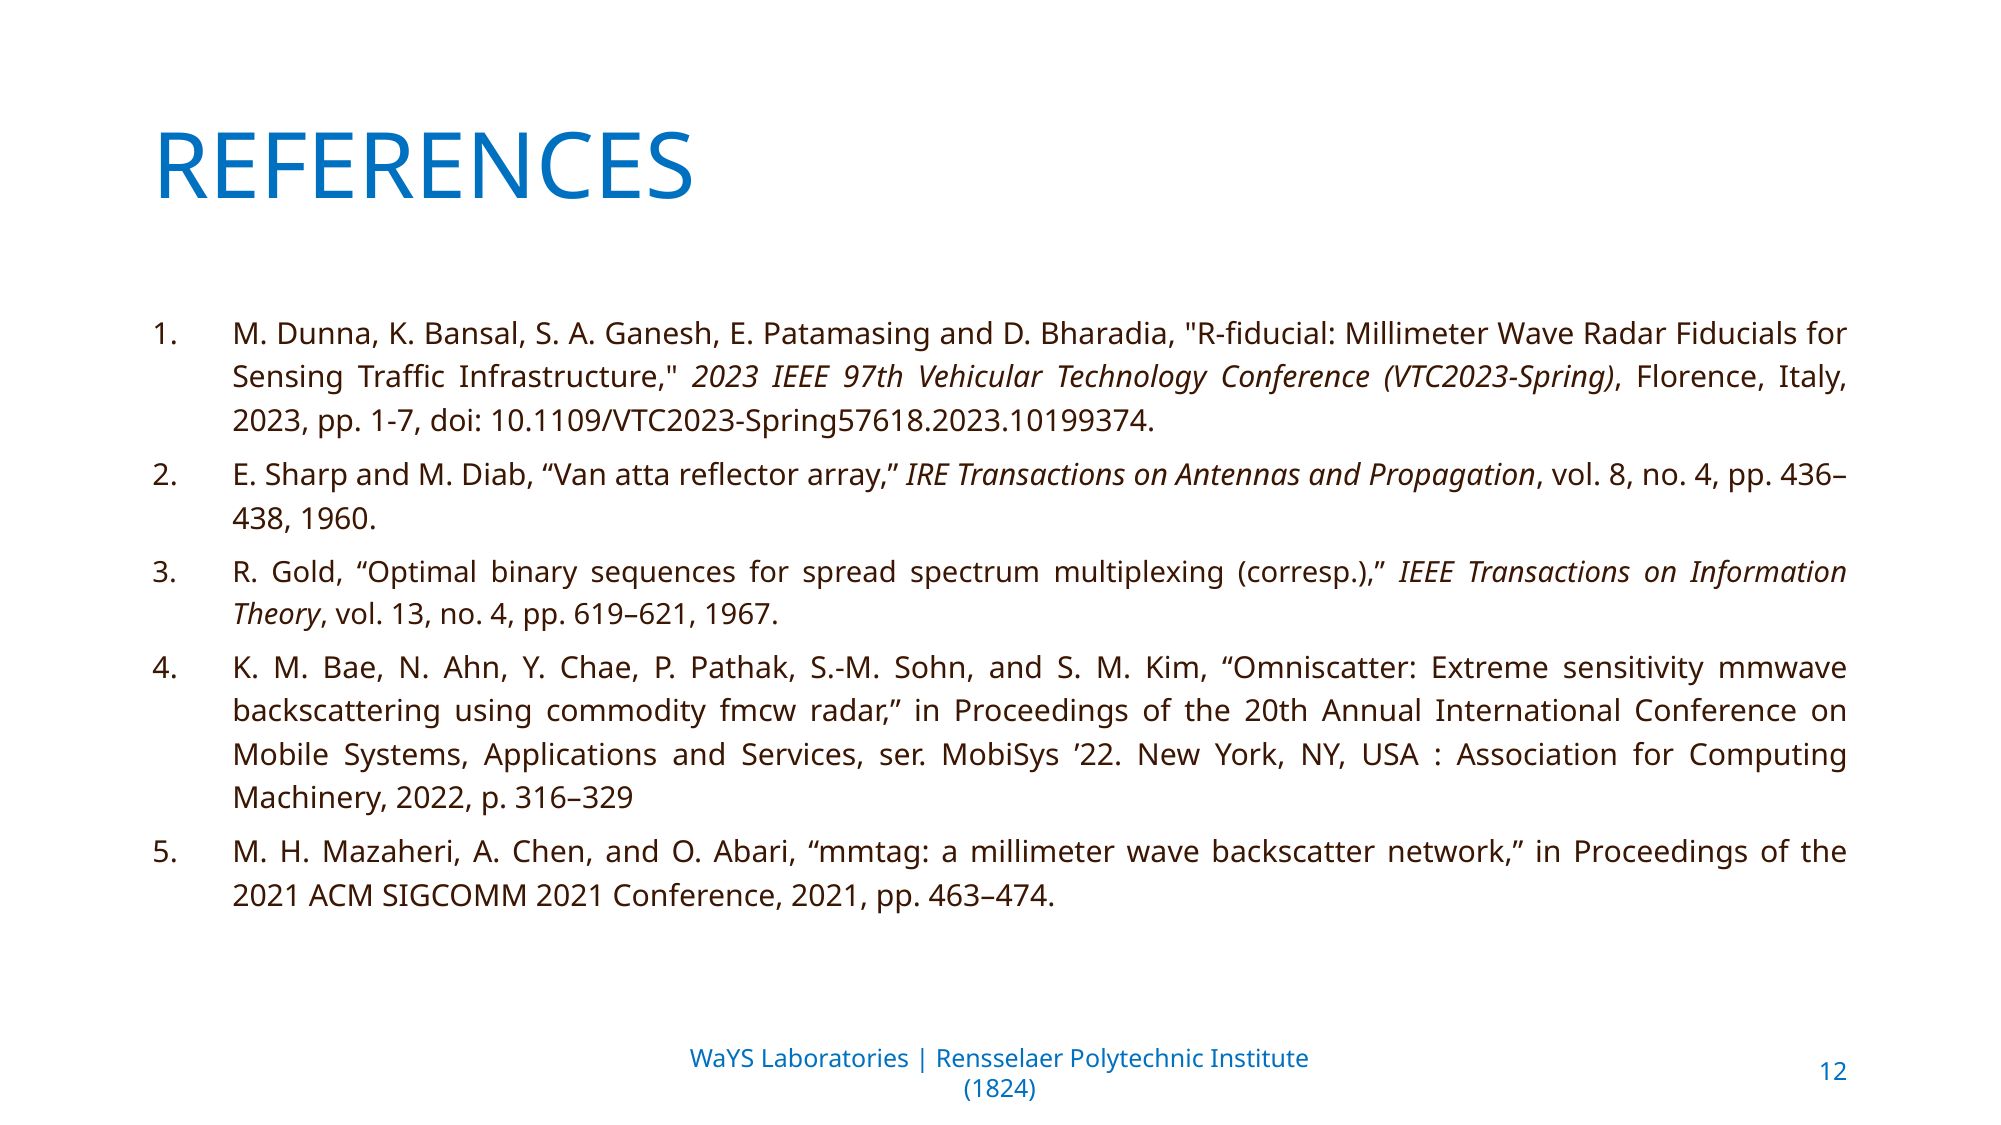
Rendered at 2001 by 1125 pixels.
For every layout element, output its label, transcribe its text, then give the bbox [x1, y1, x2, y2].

footer WaYS Laboratories | Rensselaer Polytechnic Institute (1824) [662, 1042, 1338, 1103]
slide_number 12 [1412, 1042, 1863, 1103]
list M. Dunna, K. Bansal, S. A. Ganesh, E. Patamasing and D. Bharadia, "R-fiducial: Millimeter Wave Radar Fiducials for Sensing Traffic Infrastructure," 2023 IEEE 97th Vehicular Technology Conference (VTC2023-Spring), Florence, Italy, 2023, pp. 1-7, doi: 10.1109/VTC2023-Spring57618.2023.10199374. E. Sharp and M. Diab, “Van atta reflector array,” IRE Transactions on Antennas and Propagation, vol. 8, no. 4, pp. 436–438, 1960. R. Gold, “Optimal binary sequences for spread spectrum multiplexing (corresp.),” IEEE Transactions on Information Theory, vol. 13, no. 4, pp. 619–621, 1967. K. M. Bae, N. Ahn, Y. Chae, P. Pathak, S.-M. Sohn, and S. M. Kim, “Omniscatter: Extreme sensitivity mmwave backscattering using commodity fmcw radar,” in Proceedings of the 20th Annual International Conference on Mobile Systems, Applications and Services, ser. MobiSys ’22. New York, NY, USA : Association for Computing Machinery, 2022, p. 316–329 M. H. Mazaheri, A. Chen, and O. Abari, “mmtag: a millimeter wave backscatter network,” in Proceedings of the 2021 ACM SIGCOMM 2021 Conference, 2021, pp. 463–474. [137, 299, 1863, 931]
title REFERENCES [137, 59, 1863, 278]
